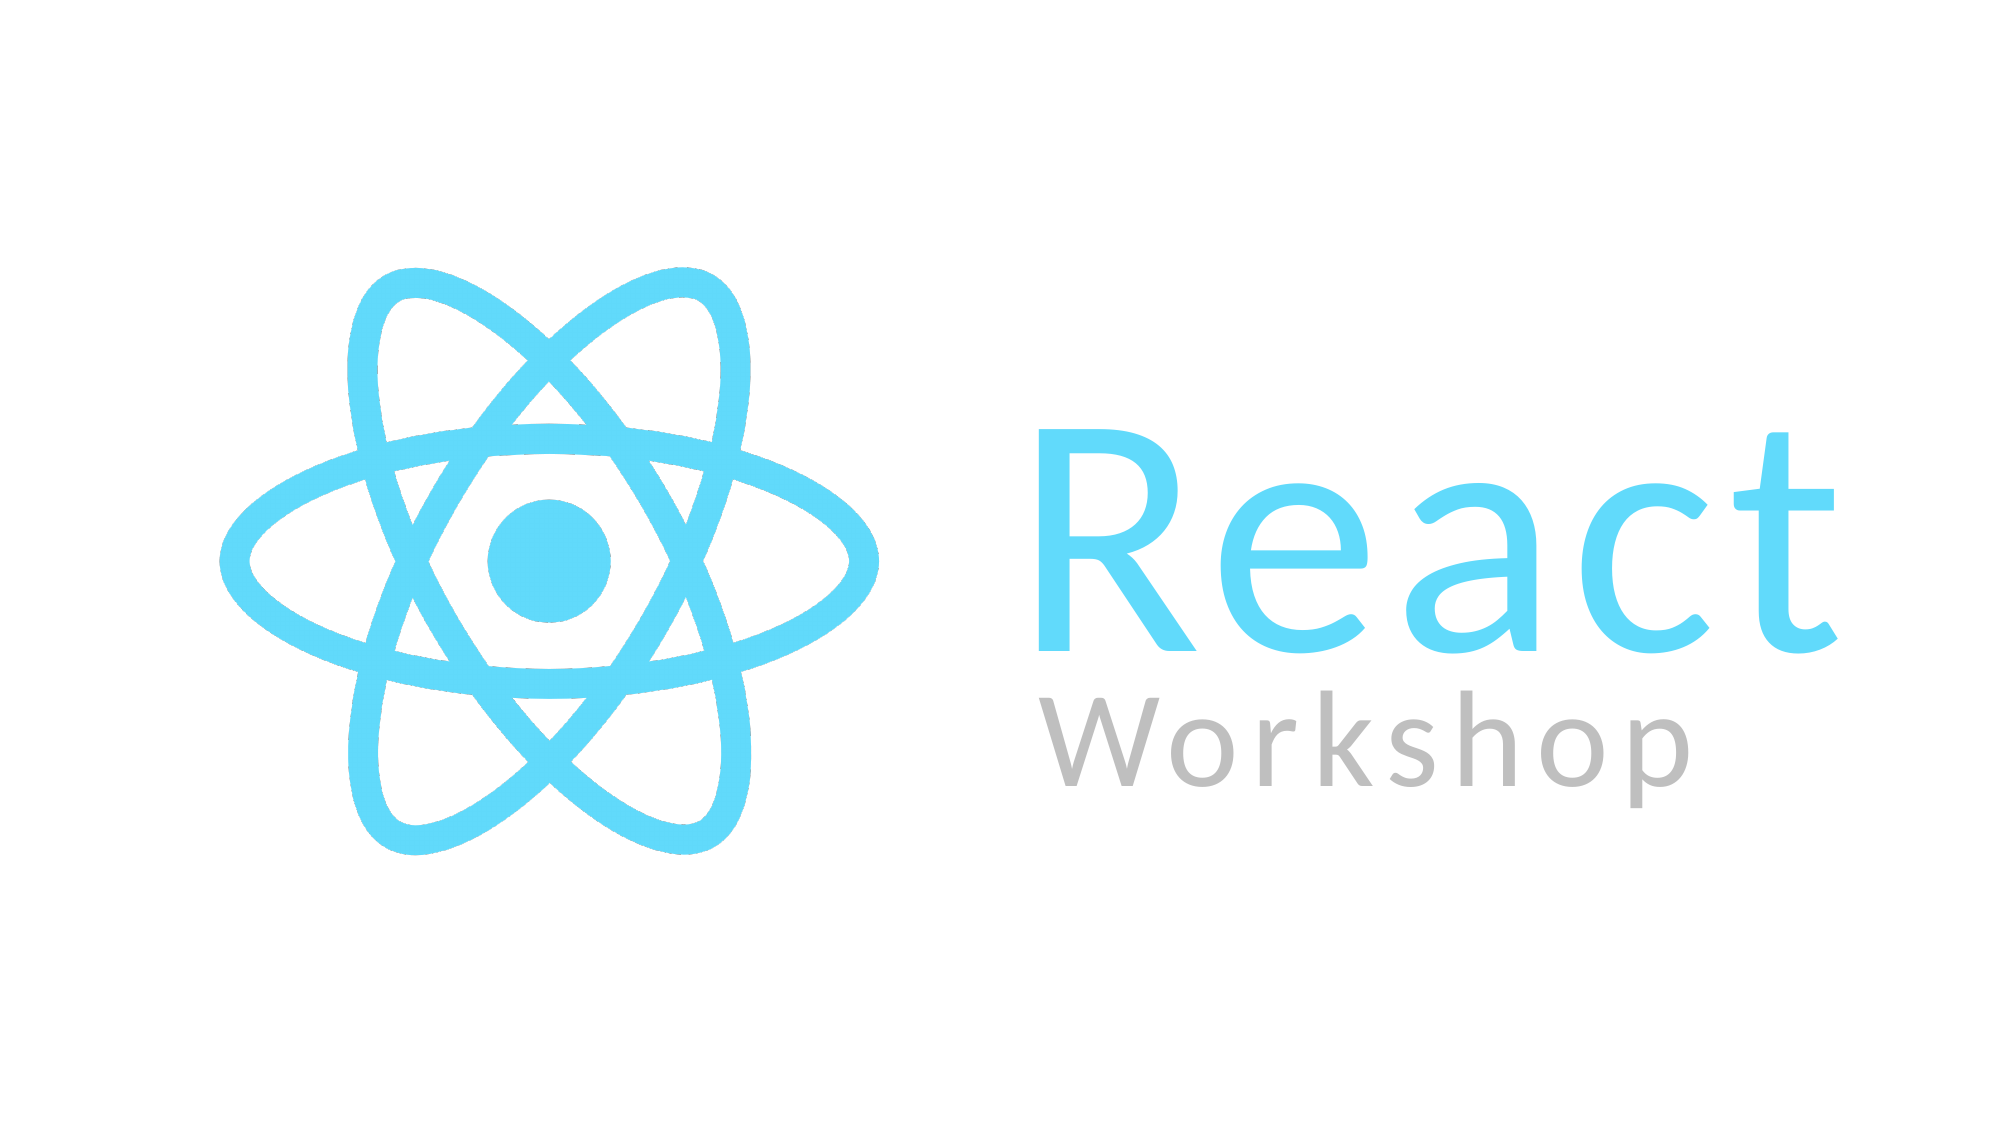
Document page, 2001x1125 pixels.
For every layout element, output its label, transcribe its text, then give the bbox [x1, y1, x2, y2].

text_box Workshop [1115, 642, 2000, 822]
picture [0, 162, 1115, 963]
text_box React [1115, 298, 1912, 729]
